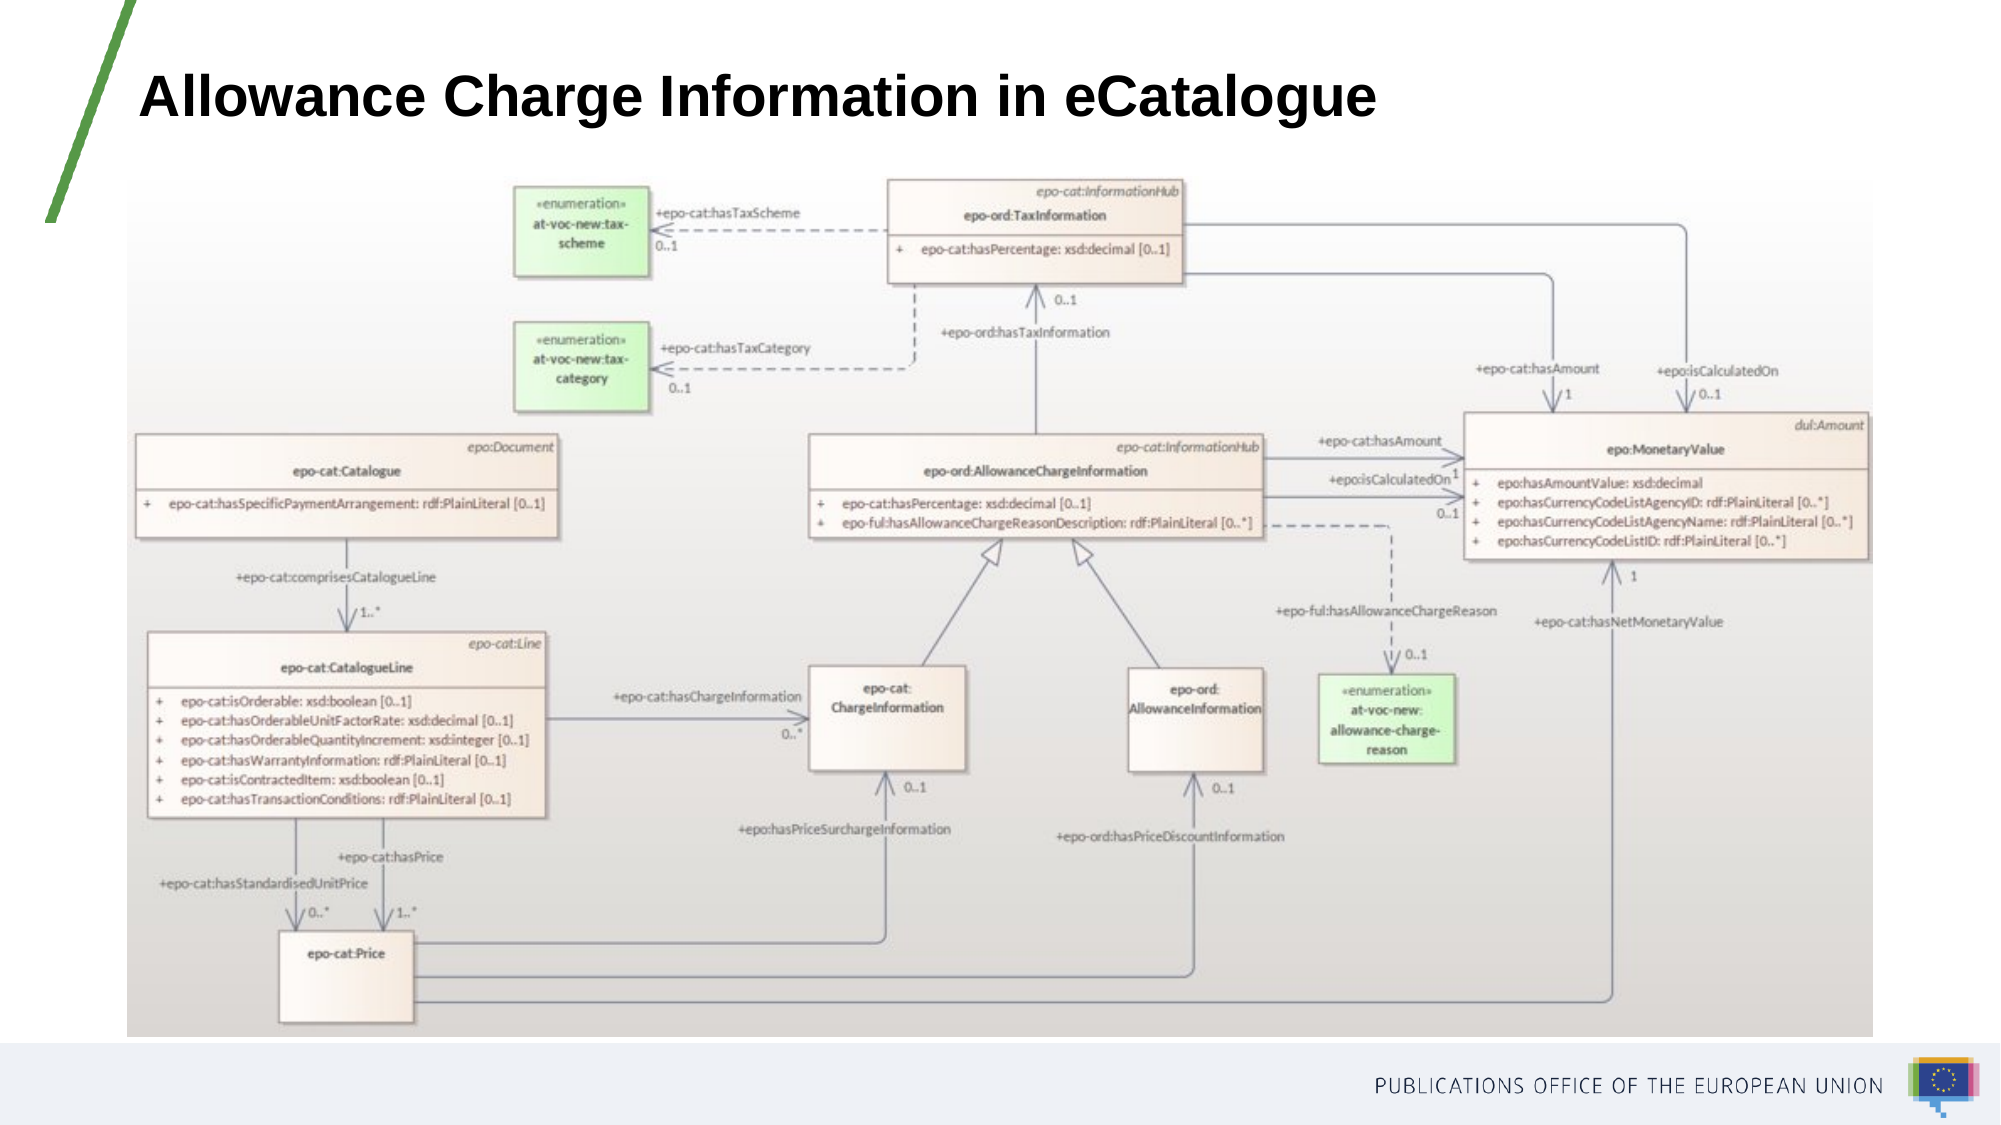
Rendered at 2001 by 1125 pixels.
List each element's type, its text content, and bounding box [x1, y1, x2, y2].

picture [0, 0, 2001, 1125]
text_box Allowance Charge Information in eCatalogue [138, 31, 1861, 130]
